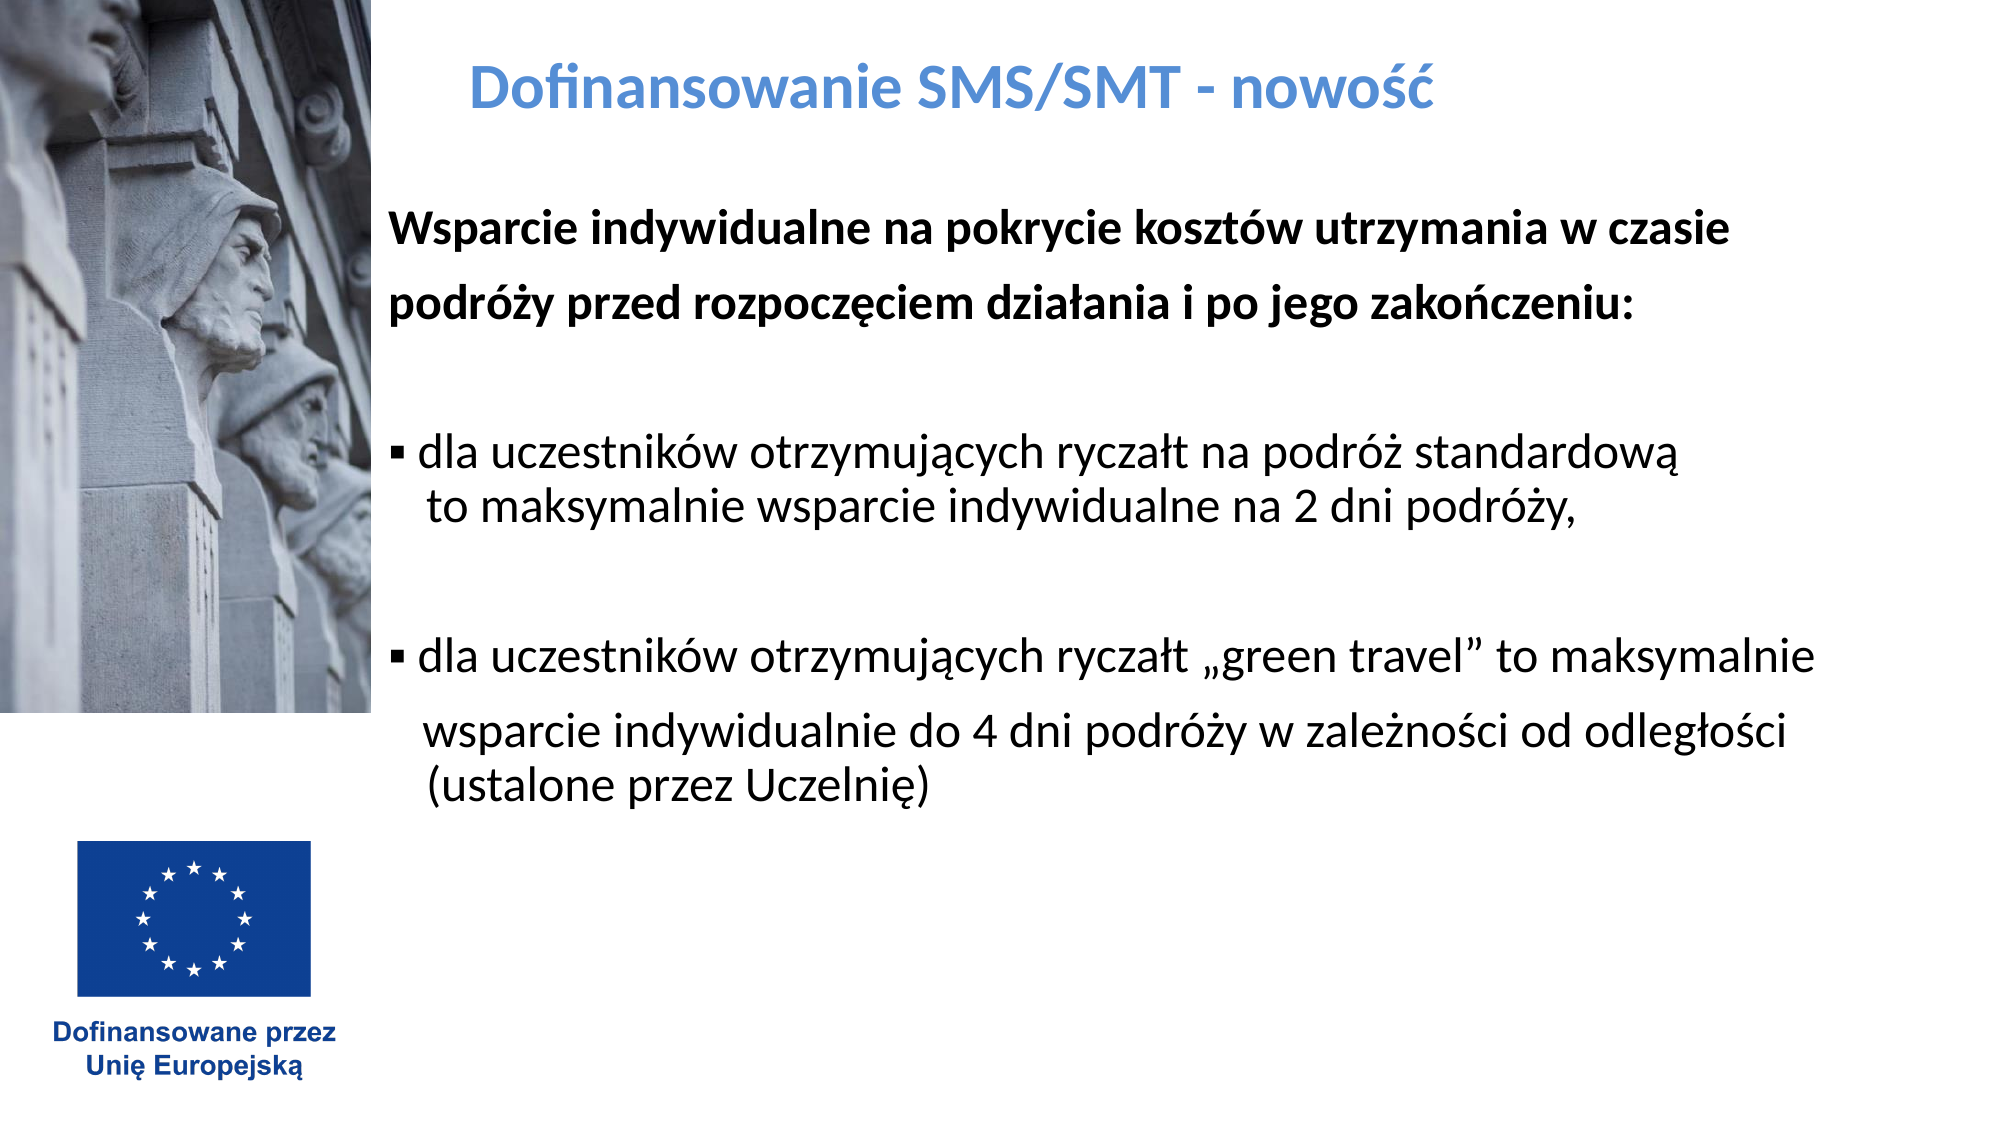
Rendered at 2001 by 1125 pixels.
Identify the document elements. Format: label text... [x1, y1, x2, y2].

picture [52, 841, 337, 1085]
list Wsparcie indywidualne na pokrycie kosztów utrzymania w czasie podróży przed rozpoczęciem działania i po jego zakończeniu: ▪ dla uczestników otrzymujących ryczałt na podróż standardową to maksymalnie wsparcie indywidualne na 2 dni podróży, ▪ dla uczestników otrzymujących ryczałt „green travel” to maksymalnie wsparcie indywidualnie do 4 dni podróży w zależności od odległości (ustalone przez Uczelnię) [336, 193, 1918, 1024]
title Dofinansowanie SMS/SMT - nowość [454, 27, 1918, 149]
picture [0, 0, 372, 714]
